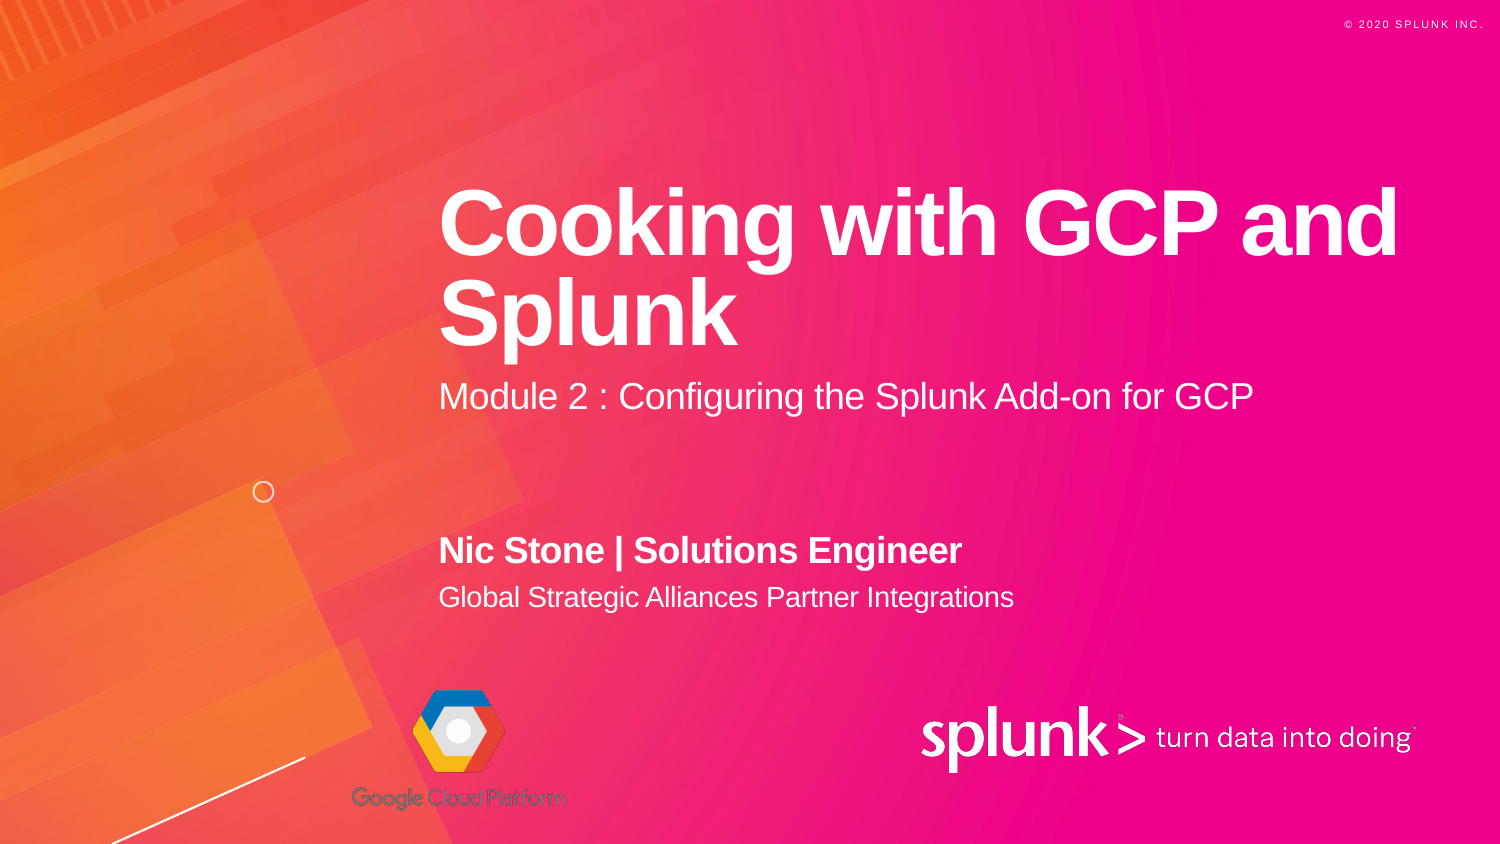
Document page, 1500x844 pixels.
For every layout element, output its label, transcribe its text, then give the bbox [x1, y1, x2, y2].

list Global Strategic Alliances Partner Integrations [438, 584, 1416, 614]
list Nic Stone | Solutions Engineer [438, 533, 1416, 572]
picture [0, 0, 1500, 844]
title Cooking with GCP and Splunk [438, 91, 1416, 364]
subtitle Module 2 : Configuring the Splunk Add-on for GCP [438, 375, 1416, 419]
